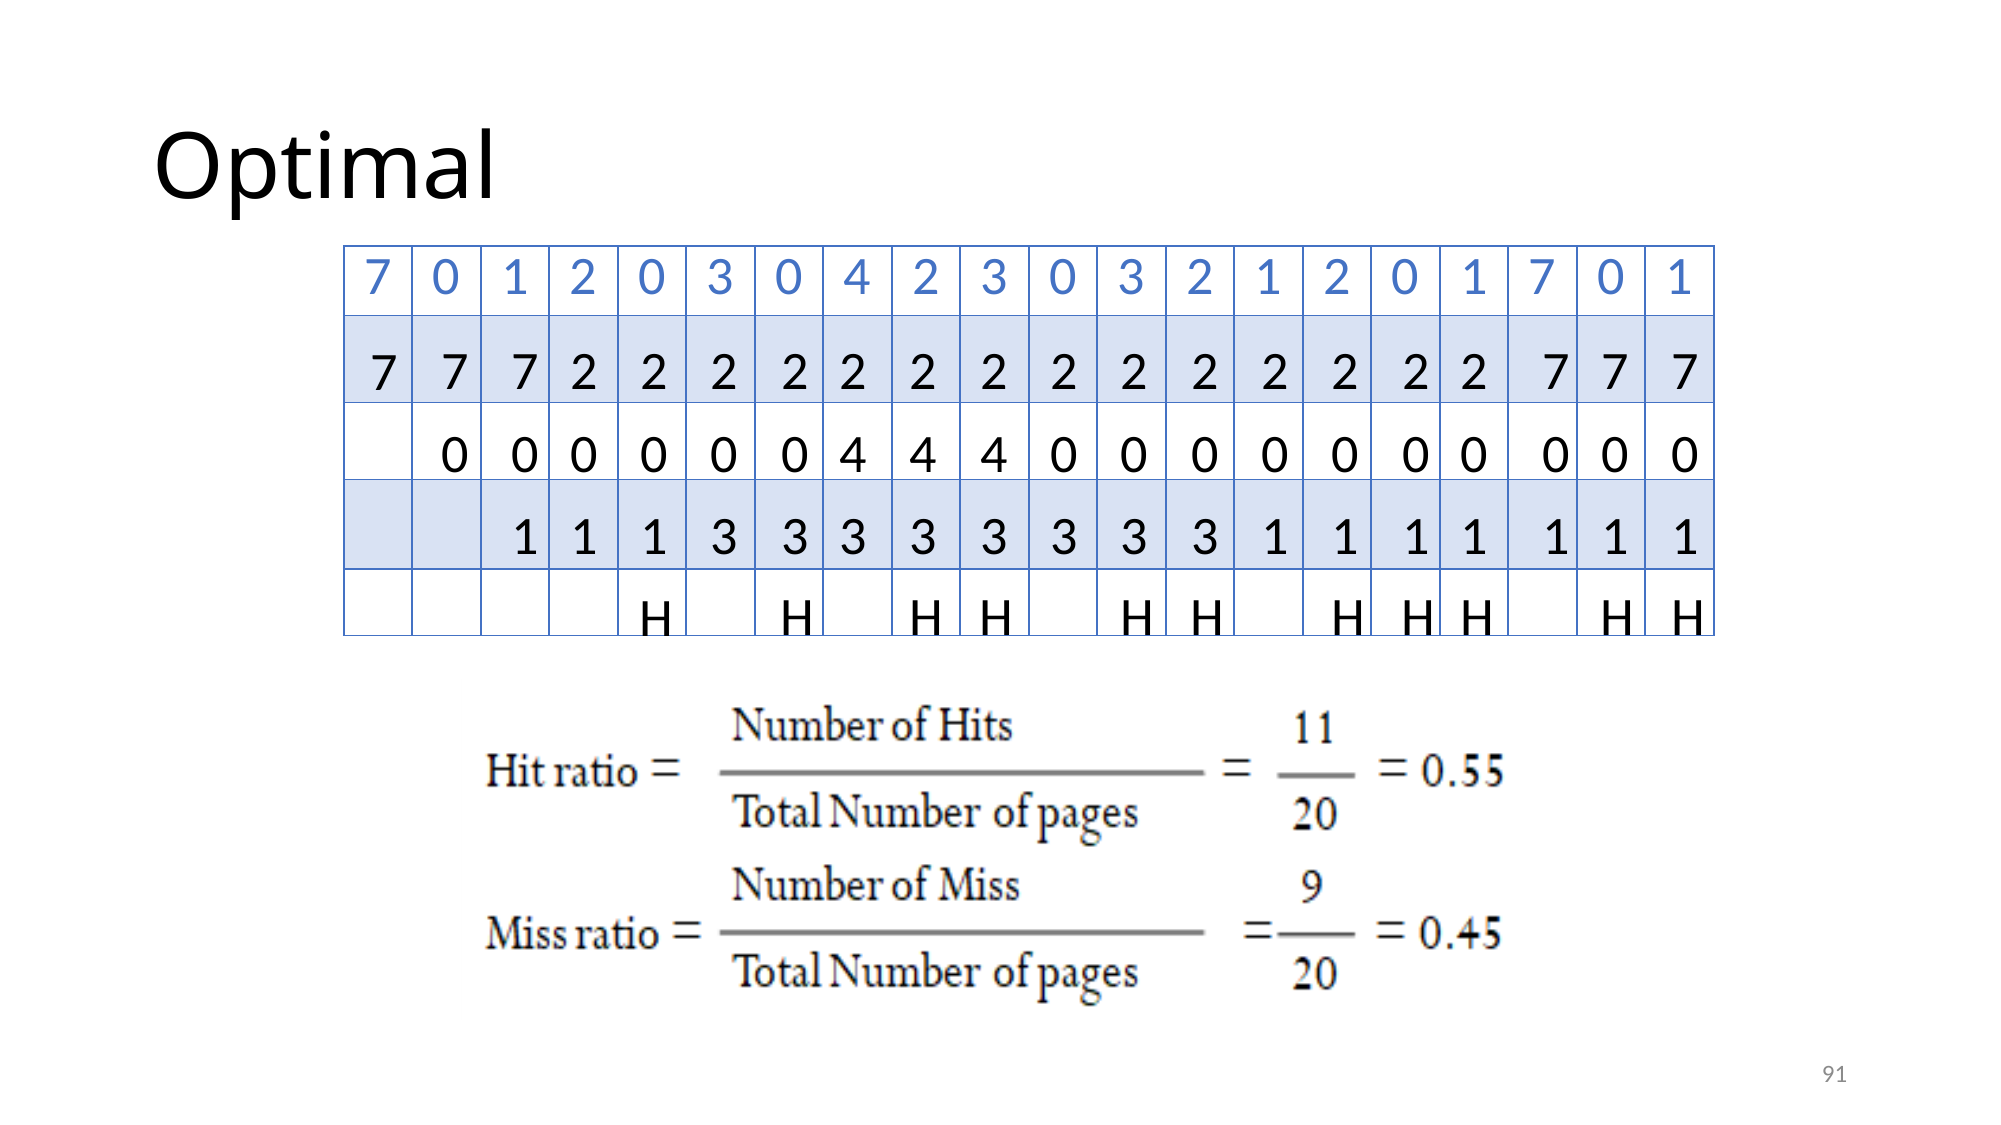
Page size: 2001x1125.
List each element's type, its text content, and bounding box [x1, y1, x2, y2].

table_cell [1441, 316, 1507, 402]
text_box 0 [554, 411, 614, 491]
table_cell [1509, 316, 1576, 402]
text_box 1 [624, 493, 684, 574]
table_cell [345, 480, 411, 568]
text_box 4 [964, 411, 1024, 491]
table_cell [1024, 570, 1028, 635]
text_box 0 [1035, 411, 1094, 491]
text_box 2 [1035, 328, 1094, 408]
text_box 0 [1656, 411, 1715, 491]
table_header 2 [1304, 247, 1370, 315]
table_cell [756, 403, 822, 479]
table_cell [619, 316, 685, 402]
table_cell [1646, 316, 1713, 402]
picture [460, 679, 1633, 1020]
table_cell [1646, 570, 1656, 635]
table_cell [1098, 480, 1165, 568]
text_box 1 [1585, 493, 1645, 574]
table_cell [413, 480, 480, 568]
table_cell [1509, 570, 1576, 635]
table_cell [961, 316, 1028, 402]
text_box 3 [1175, 493, 1235, 574]
text_box 3 [1105, 493, 1164, 574]
table_cell [1509, 480, 1576, 568]
table_cell [413, 570, 480, 635]
table_cell [482, 570, 548, 635]
text_box 2 [824, 328, 883, 408]
table_cell [1646, 480, 1713, 568]
table_header 0 [1578, 247, 1644, 315]
table_cell [687, 403, 754, 479]
table_cell [893, 403, 959, 479]
text_box 0 [1246, 411, 1305, 491]
text_box 2 [554, 328, 614, 408]
table_header 2 [550, 247, 617, 315]
text_box 2 [1386, 328, 1445, 408]
table_cell [1235, 403, 1302, 479]
text_box H [624, 575, 684, 656]
table_header 3 [961, 247, 1028, 315]
table_cell [1304, 480, 1370, 568]
text_box 0 [496, 411, 554, 491]
table_header 2 [1167, 247, 1233, 315]
table_header 1 [482, 247, 548, 315]
text_box 2 [1316, 328, 1375, 408]
text_box 3 [1035, 493, 1094, 574]
table_cell [345, 403, 411, 479]
text_box 1 [1246, 493, 1305, 574]
text_box 0 [1585, 411, 1645, 491]
table_header 4 [824, 247, 891, 315]
table_cell [824, 480, 891, 568]
table_cell [1098, 403, 1165, 479]
table_cell [1441, 403, 1507, 479]
table_cell [1235, 316, 1302, 402]
text_box H [1105, 574, 1164, 654]
text_box 2 [1105, 328, 1164, 408]
text_box 3 [894, 493, 953, 574]
table_header 0 [756, 247, 822, 315]
title Optimal [137, 59, 1863, 278]
table_cell [619, 403, 685, 479]
table_cell [1167, 316, 1233, 402]
table_header 1 [1441, 247, 1507, 315]
text_box 7 [1585, 328, 1645, 408]
table_cell [1235, 480, 1302, 568]
text_box H [1386, 574, 1445, 654]
table_header 0 [619, 247, 685, 315]
table_cell [1030, 403, 1096, 479]
text_box 3 [824, 493, 883, 574]
text_box 4 [894, 411, 953, 491]
text_box H [964, 574, 1024, 654]
table_cell [550, 403, 617, 479]
text_box 2 [1246, 328, 1305, 408]
table_cell [756, 480, 822, 568]
text_box H [1445, 574, 1504, 654]
table_header 7 [1509, 247, 1576, 315]
table_cell [756, 316, 822, 402]
table_header 0 [413, 247, 480, 315]
text_box 1 [1656, 493, 1715, 574]
table_header 0 [1030, 247, 1096, 315]
table_cell [824, 403, 891, 479]
table_cell [1030, 480, 1096, 568]
text_box 7 [1656, 328, 1715, 408]
text_box H [1316, 574, 1375, 654]
table_cell [961, 403, 1028, 479]
table_cell [1304, 316, 1370, 402]
text_box H [1585, 574, 1645, 654]
table_cell [1578, 316, 1644, 328]
table_cell [550, 480, 617, 568]
table_cell [619, 480, 685, 568]
table_cell [1030, 570, 1096, 635]
text_box 2 [1445, 328, 1504, 408]
text_box 2 [1175, 328, 1235, 408]
text_box 1 [1316, 493, 1375, 574]
table_cell [893, 480, 959, 568]
text_box 0 [425, 411, 485, 491]
text_box 1 [1527, 493, 1585, 574]
text_box 7 [355, 329, 414, 409]
table_cell [1167, 480, 1233, 568]
table_cell [1509, 403, 1576, 479]
table_cell [1375, 570, 1386, 635]
table_cell [893, 316, 959, 402]
table_cell [619, 570, 685, 635]
text_box 2 [894, 328, 953, 408]
table_cell [687, 316, 754, 402]
text_box H [1656, 574, 1715, 654]
table_cell [1167, 403, 1233, 479]
text_box 3 [964, 493, 1024, 574]
table_cell [1235, 570, 1302, 635]
text_box 0 [1386, 411, 1445, 491]
text_box 3 [765, 493, 824, 574]
text_box 3 [695, 493, 754, 574]
text_box 0 [695, 411, 754, 491]
text_box 0 [1445, 411, 1504, 491]
text_box 0 [765, 411, 824, 491]
text_box 0 [1316, 411, 1375, 491]
table_cell [1098, 316, 1165, 402]
text_box H [1175, 574, 1235, 654]
text_box 1 [496, 493, 554, 574]
table_cell [756, 570, 765, 635]
text_box 1 [1386, 493, 1445, 574]
table_cell [550, 316, 617, 402]
table_header 7 [345, 247, 411, 315]
table_cell [1304, 403, 1370, 479]
text_box 0 [1105, 411, 1164, 491]
table_cell [1372, 316, 1439, 402]
table_header 3 [1098, 247, 1165, 315]
slide_number 91 [1412, 1042, 1863, 1103]
text_box 4 [824, 411, 883, 491]
table_cell [1030, 316, 1096, 402]
text_box H [765, 574, 825, 654]
table_cell [1372, 403, 1439, 479]
text_box 0 [624, 411, 684, 491]
table_header 0 [1372, 247, 1439, 315]
table_header 2 [893, 247, 959, 315]
text_box H [894, 574, 953, 654]
text_box 0 [1175, 411, 1235, 491]
table_cell [825, 570, 891, 635]
table_cell [687, 480, 754, 568]
table_cell [1578, 574, 1585, 635]
table_header 1 [1235, 247, 1302, 315]
text_box 2 [695, 328, 754, 408]
table_cell [413, 316, 480, 402]
table_cell [345, 316, 411, 402]
table_cell [550, 570, 617, 635]
table_header 1 [1646, 247, 1713, 315]
table_cell [687, 570, 754, 635]
text_box 0 [1527, 411, 1585, 491]
table_header 3 [687, 247, 754, 315]
table_cell [345, 570, 411, 635]
text_box 2 [964, 328, 1024, 408]
text_box 1 [554, 493, 614, 574]
table_cell [824, 316, 891, 402]
table_cell [482, 480, 548, 568]
table_cell [1098, 570, 1105, 635]
table_cell [482, 316, 548, 402]
table_cell [953, 570, 959, 635]
table_cell [482, 403, 548, 479]
text_box 7 [1527, 328, 1585, 408]
text_box 2 [624, 328, 684, 408]
table_cell [961, 480, 1028, 568]
table_cell [413, 403, 480, 479]
table_cell [1441, 480, 1507, 568]
table_cell [1304, 570, 1316, 635]
text_box 2 [765, 328, 824, 408]
text_box 7 [425, 328, 485, 408]
table_cell [1372, 480, 1439, 568]
text_box 7 [496, 328, 554, 408]
table_cell [1646, 403, 1713, 479]
text_box 1 [1445, 493, 1504, 574]
table_cell [1167, 570, 1175, 635]
